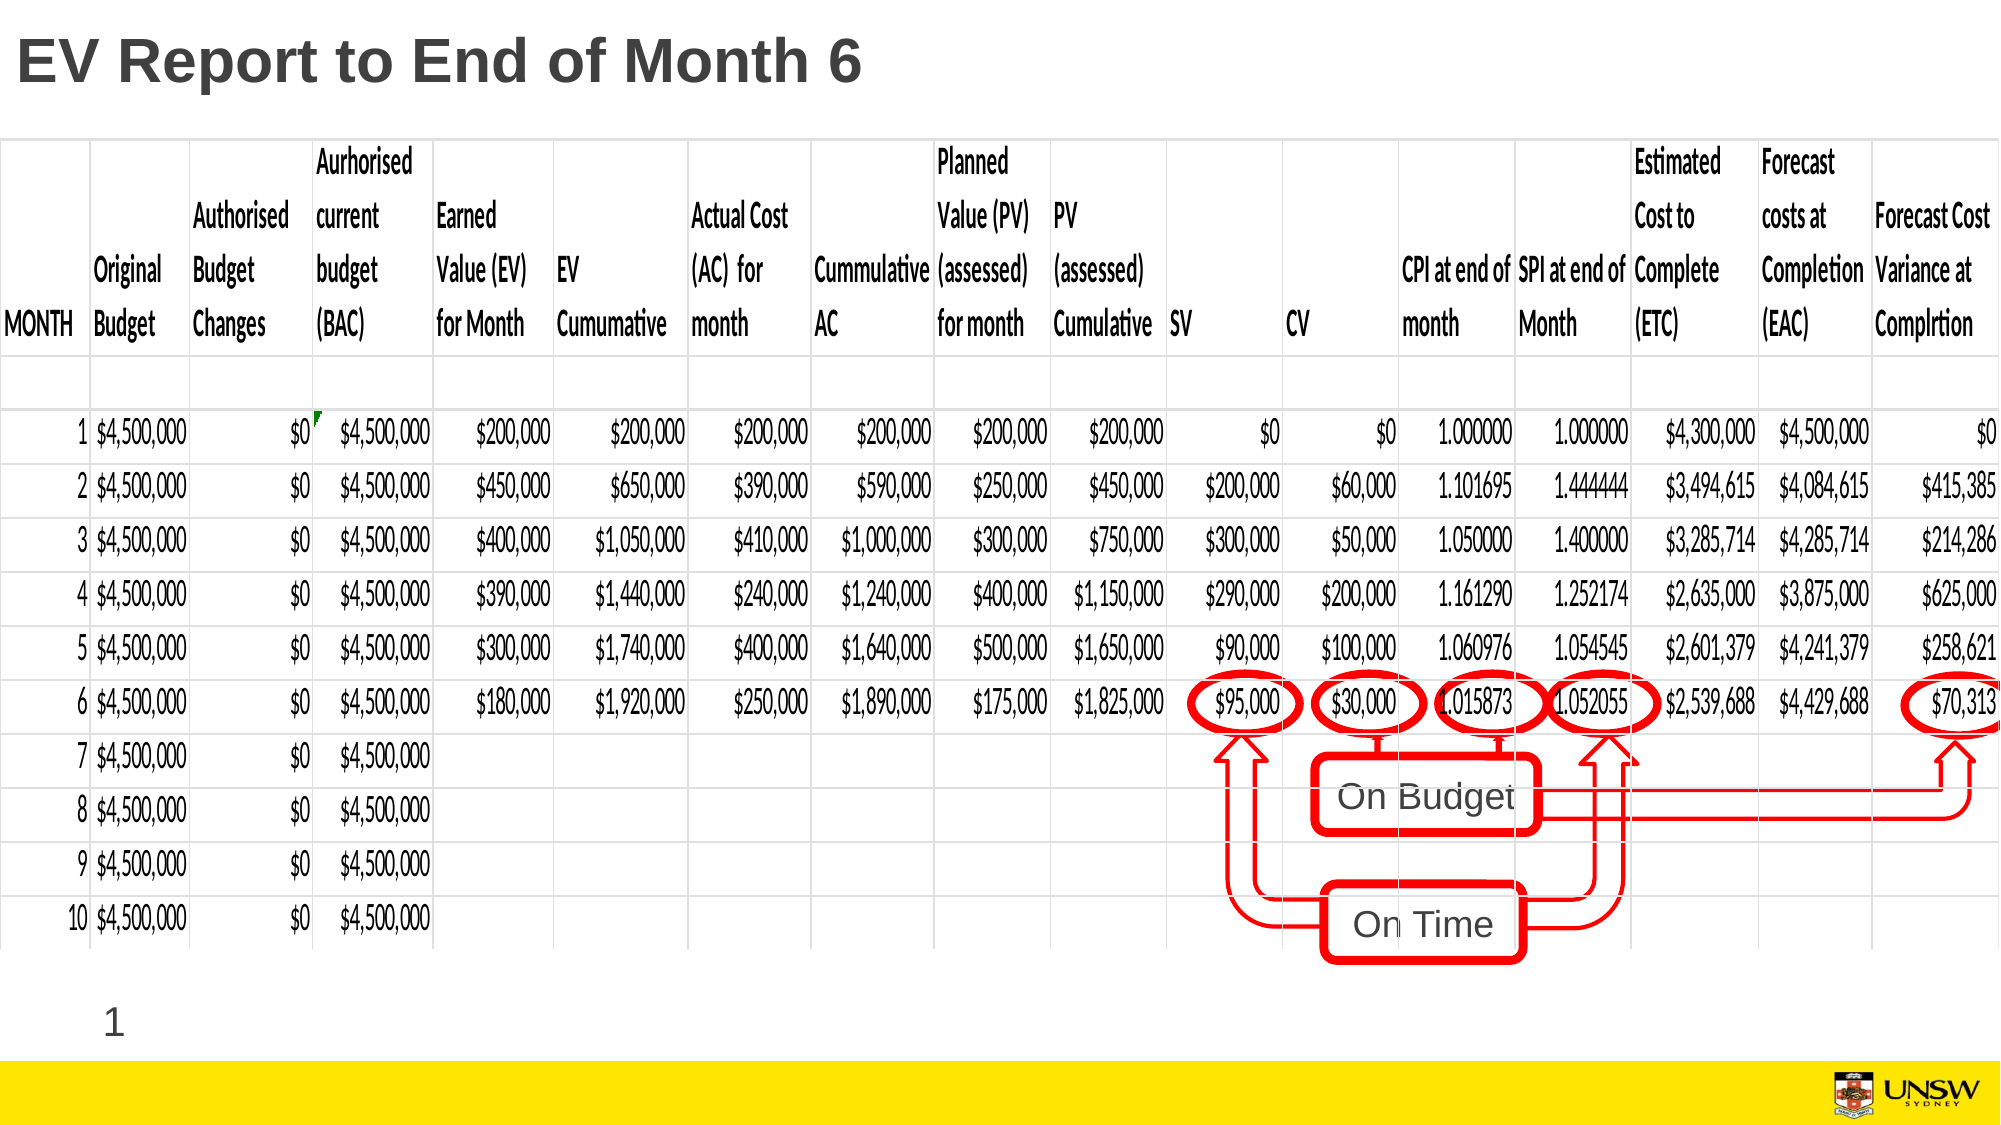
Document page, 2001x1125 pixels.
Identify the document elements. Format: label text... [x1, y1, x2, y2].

list 1 [102, 994, 181, 1042]
title EV Report to End of Month 6 [16, 20, 1951, 96]
picture [0, 138, 2000, 952]
picture [0, 1061, 2001, 1125]
